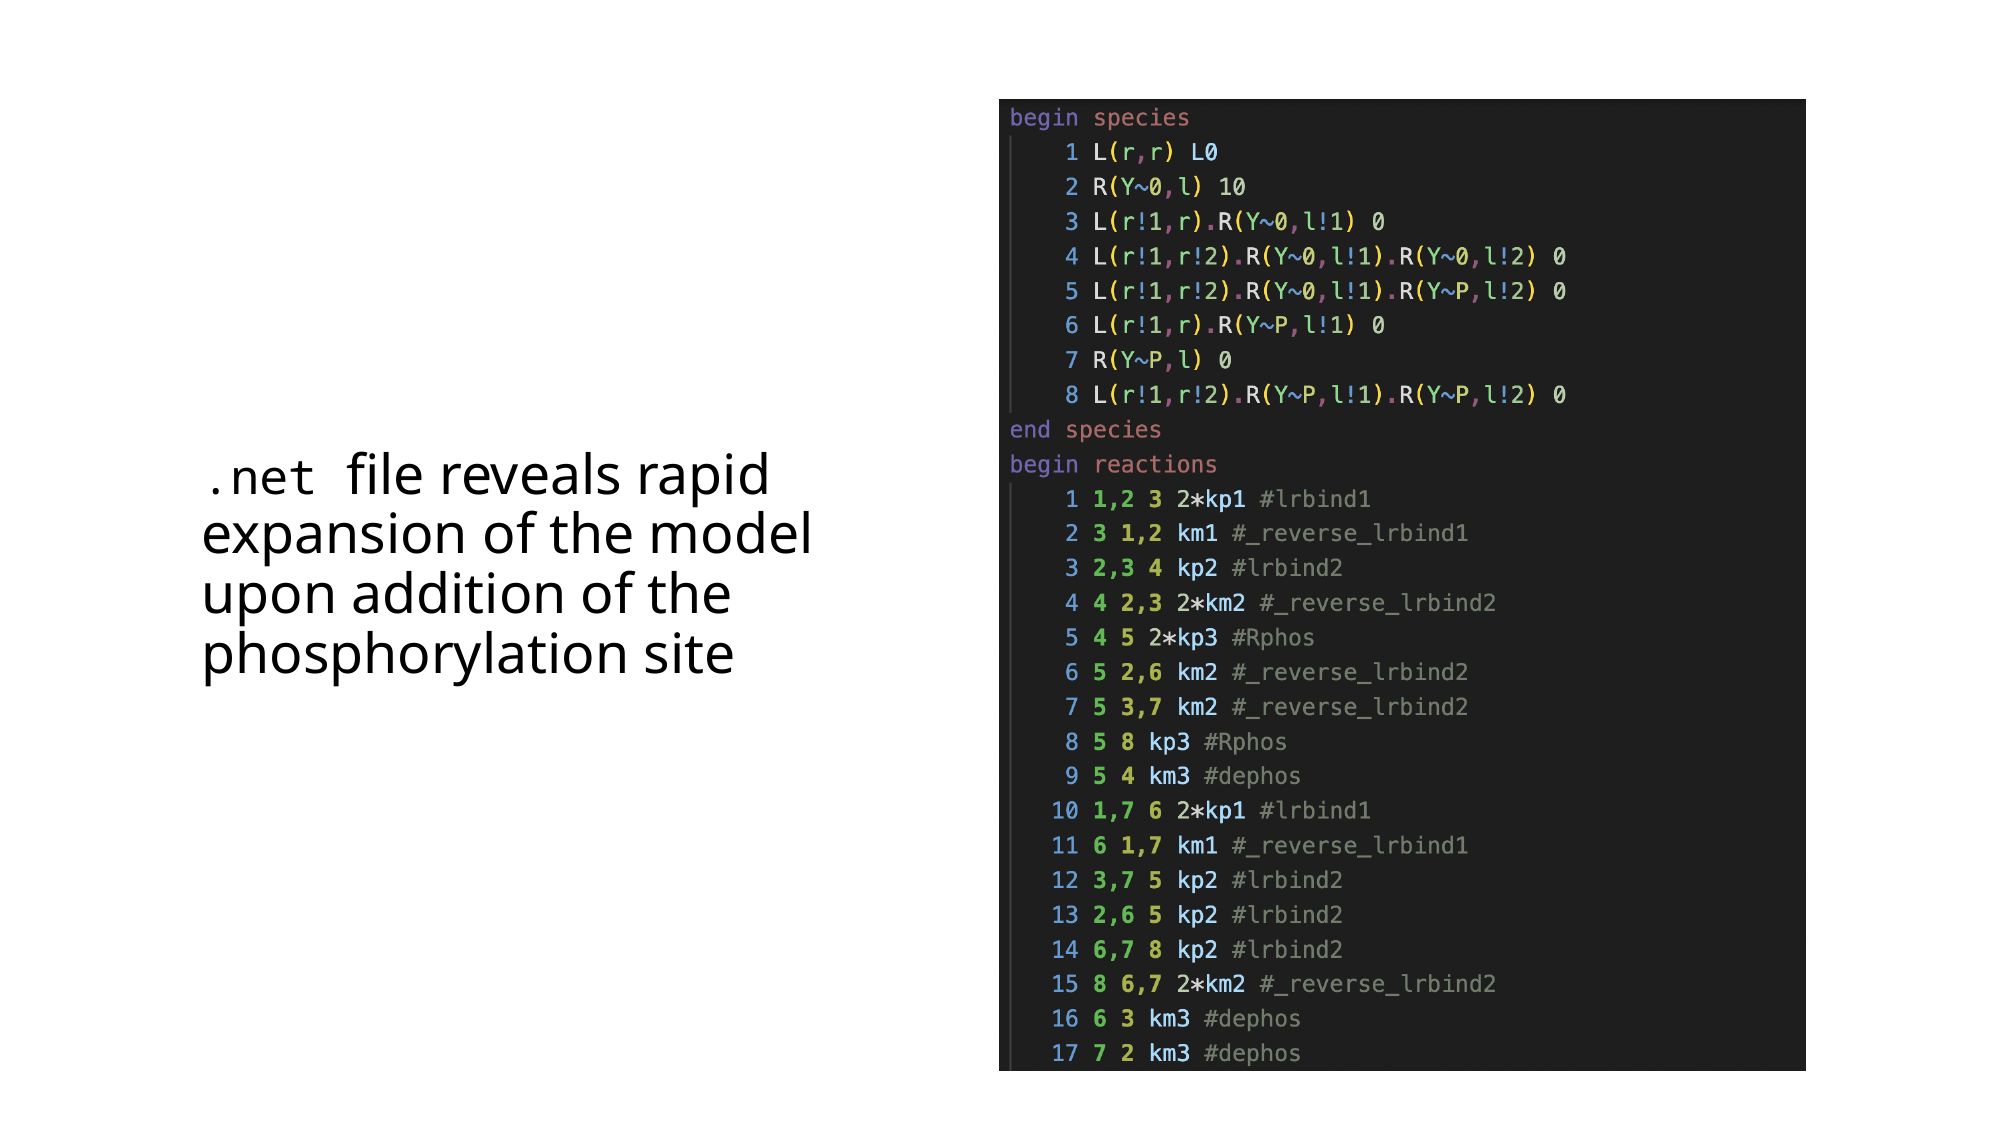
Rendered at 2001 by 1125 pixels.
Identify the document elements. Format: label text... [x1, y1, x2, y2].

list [999, 99, 1806, 1071]
title .net file reveals rapid expansion of the model upon addition of the phosphorylation site [186, 430, 832, 693]
